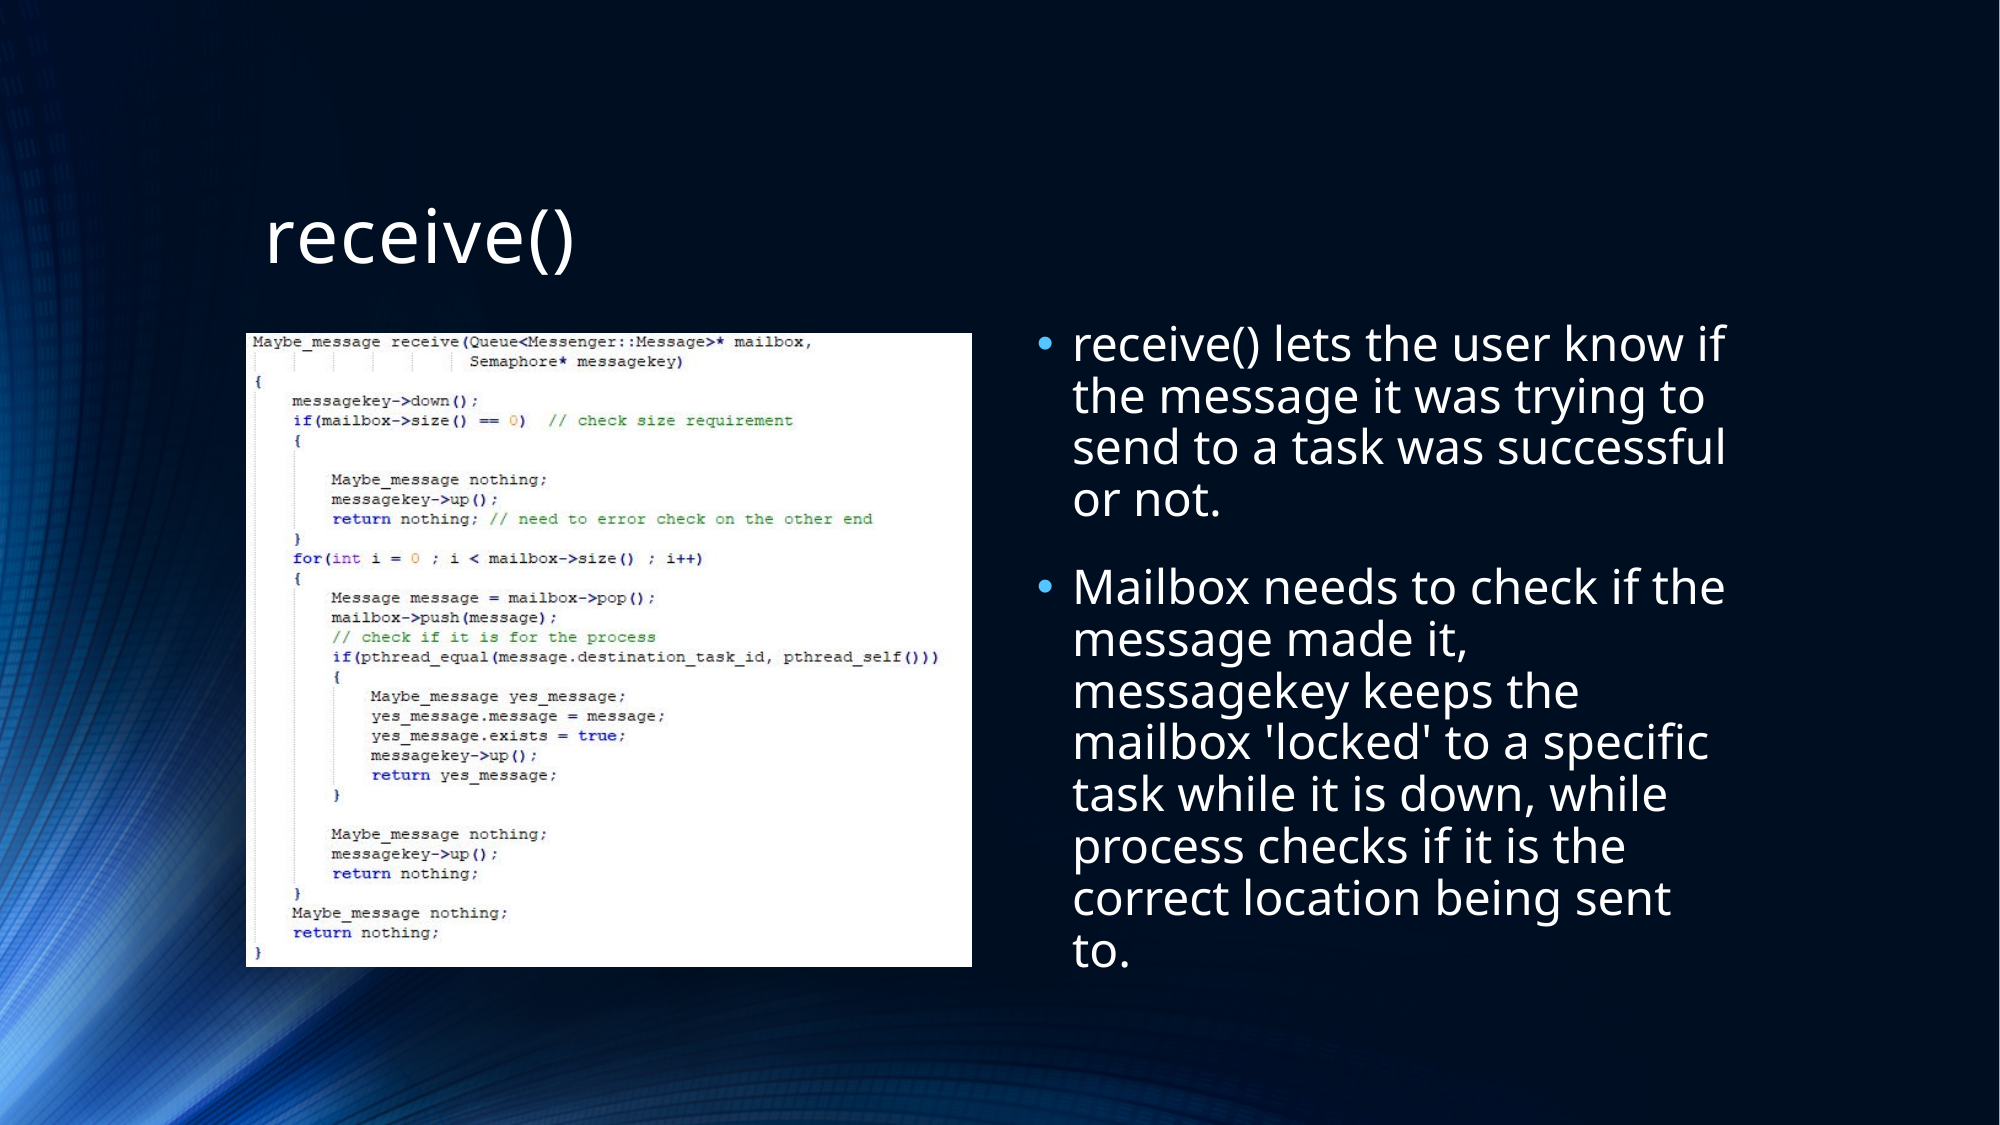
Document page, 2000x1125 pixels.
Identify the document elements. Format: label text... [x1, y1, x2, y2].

list receive() lets the user know if the message it was trying to send to a task was successful or not. Mailbox needs to check if the message made it, messagekey keeps the mailbox 'locked' to a specific task while it is down, while process checks if it is the correct location being sent to. [1021, 312, 1747, 988]
picture [0, 0, 2000, 1125]
title receive() [249, 62, 1750, 288]
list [246, 333, 972, 967]
